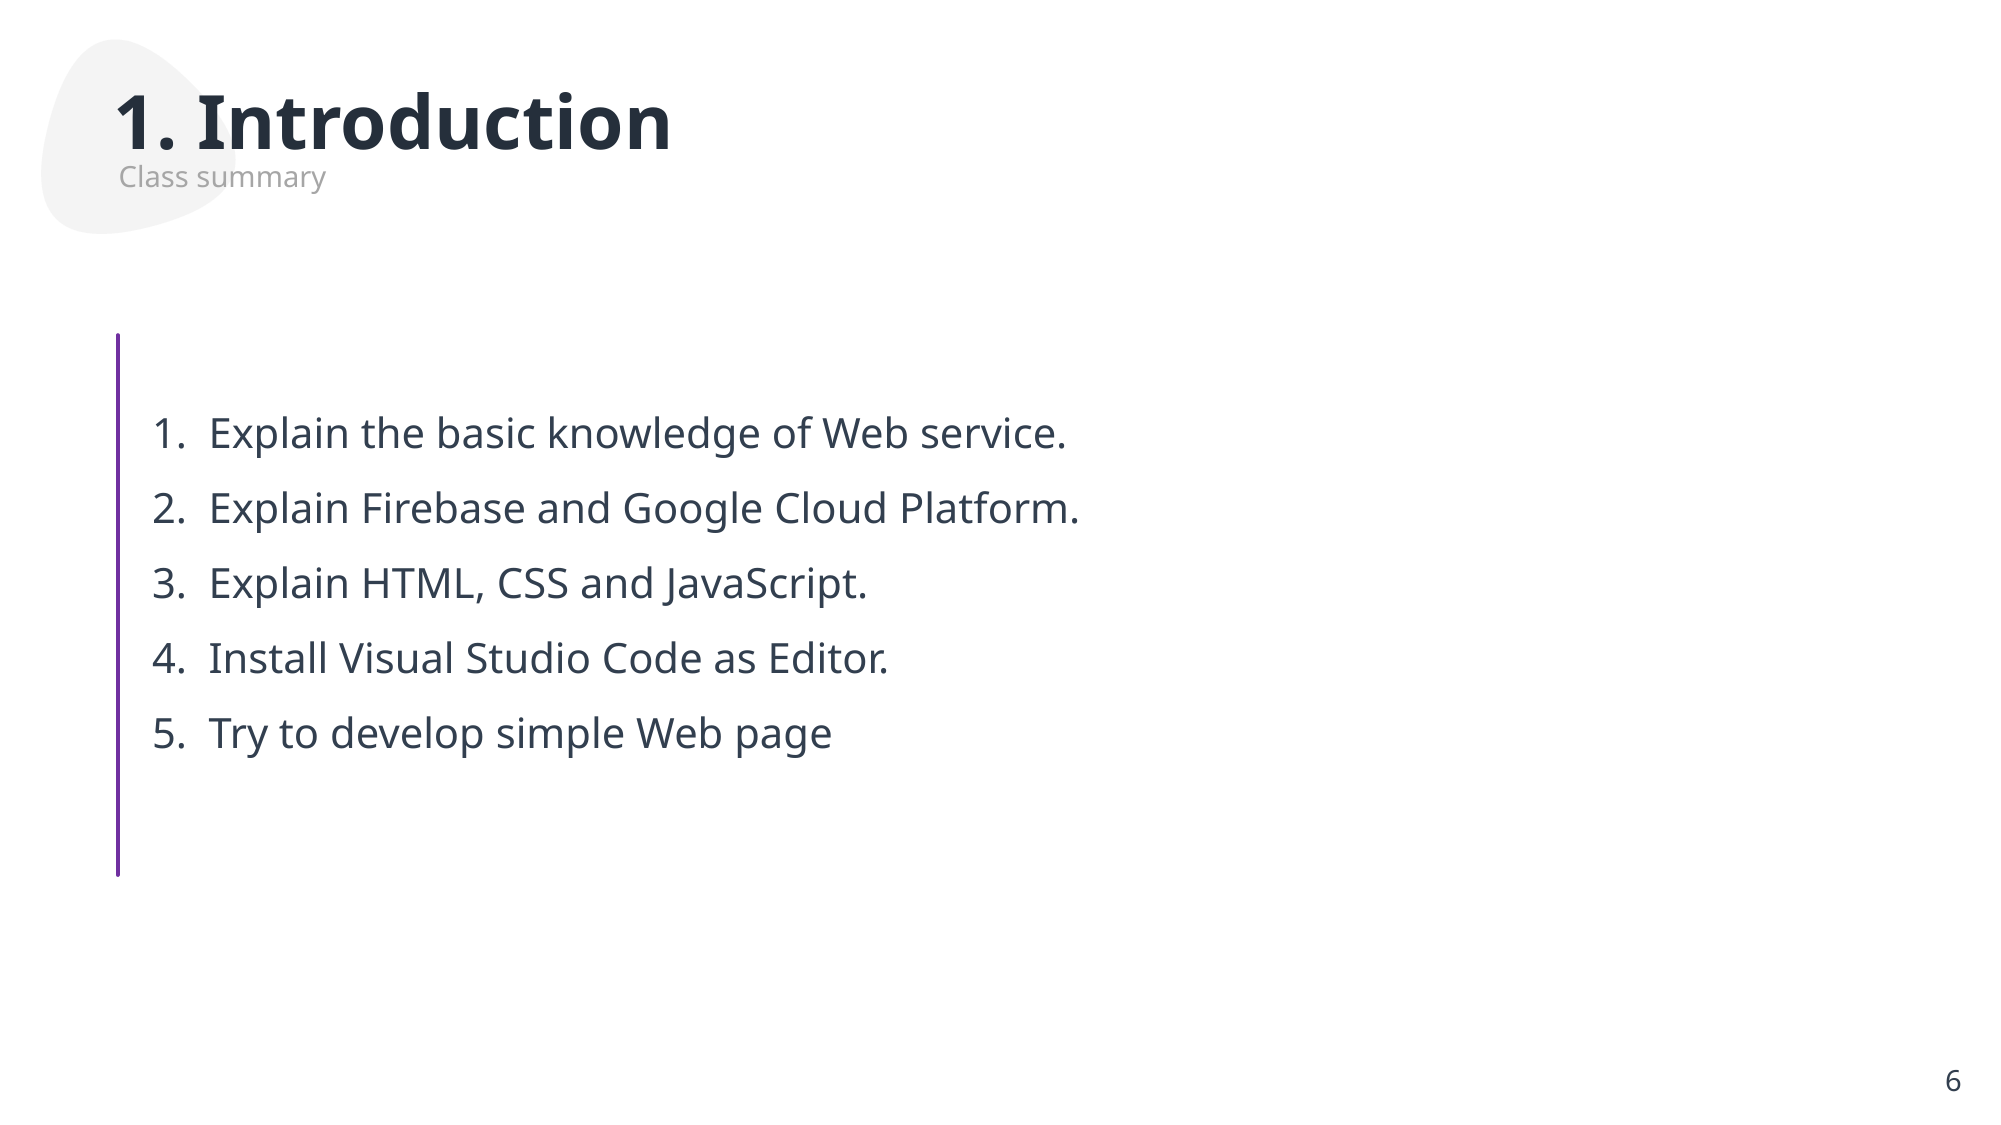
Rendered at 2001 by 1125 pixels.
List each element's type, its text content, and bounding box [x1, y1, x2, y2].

text_box [41, 39, 209, 234]
slide_number 6 [1908, 1052, 1999, 1113]
list Class summary [103, 154, 1894, 203]
list 1. Introduction [98, 77, 1889, 174]
list Explain the basic knowledge of Web service. Explain Firebase and Google Cloud Platform. Explain HTML, CSS and JavaScript. Install Visual Studio Code as Editor. Try to develop simple Web page [137, 374, 1700, 788]
